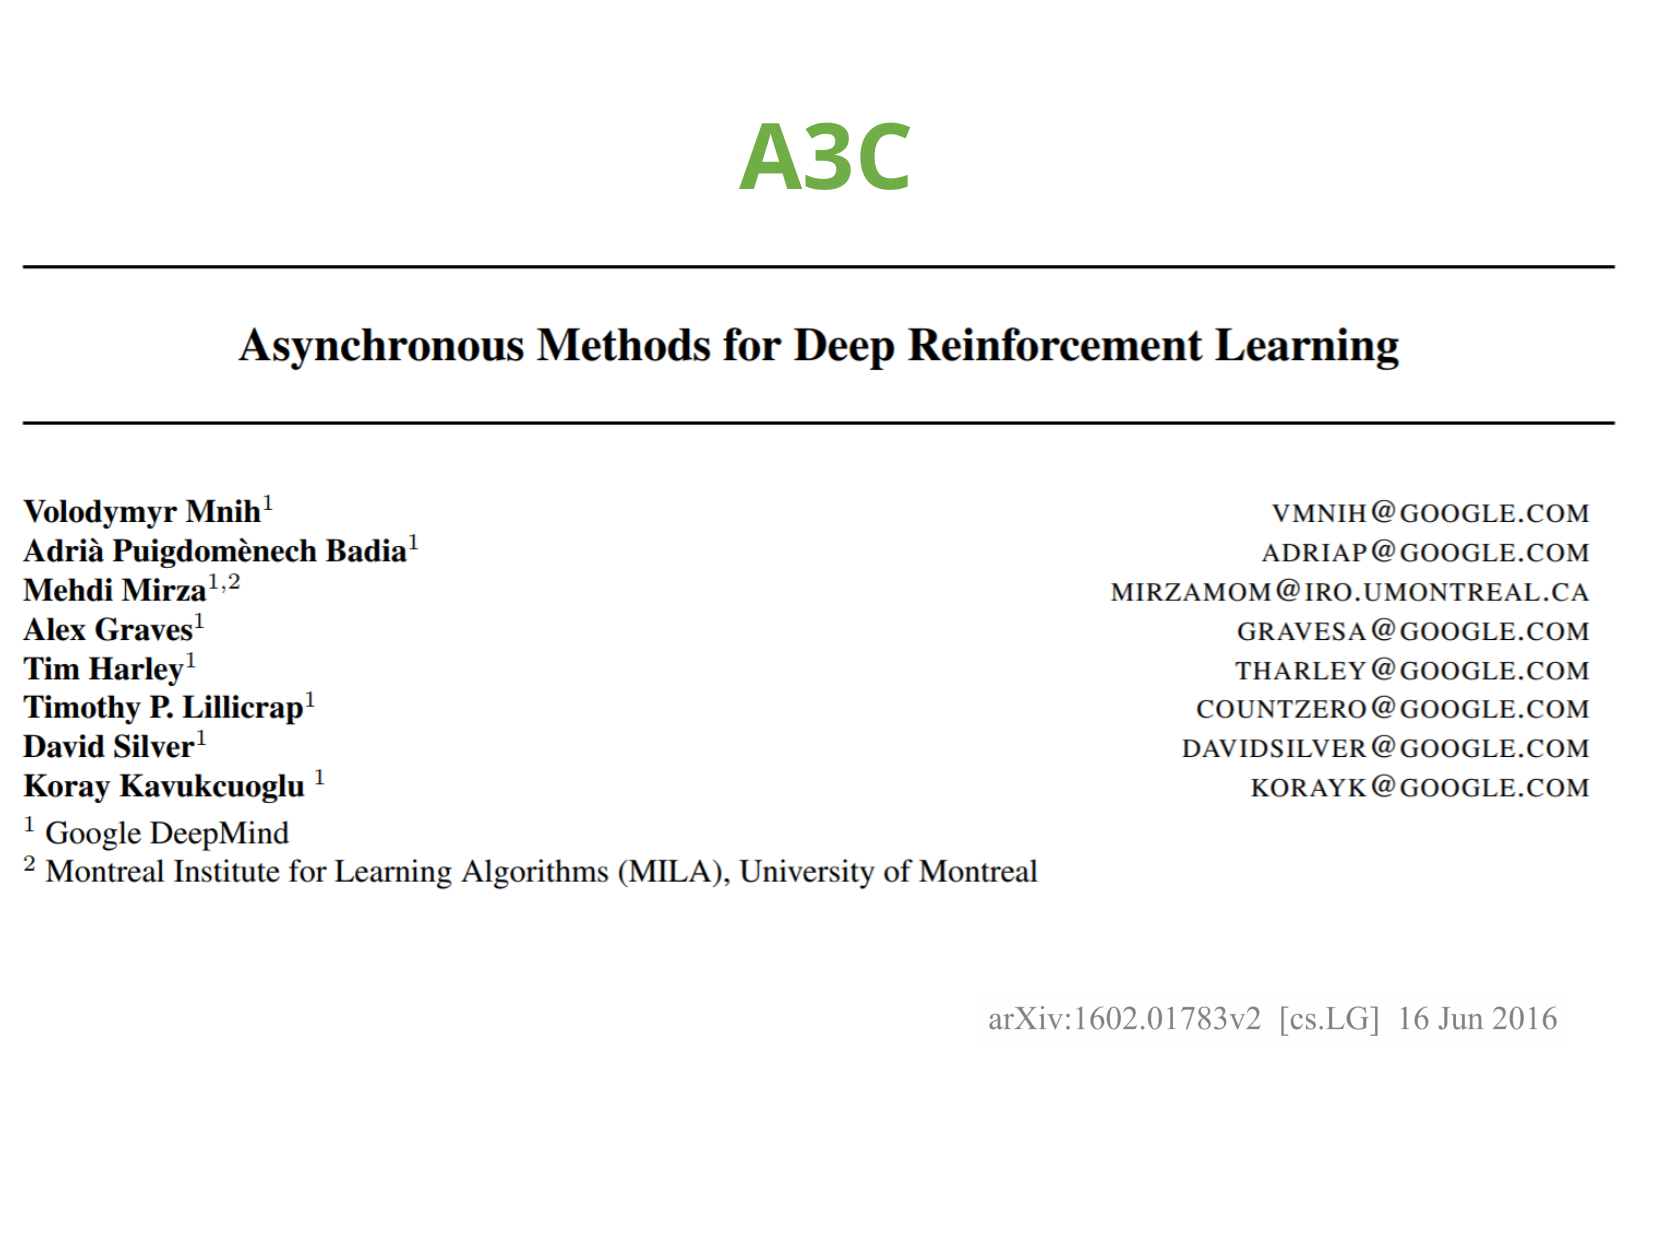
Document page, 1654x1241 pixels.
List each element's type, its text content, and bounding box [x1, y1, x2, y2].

picture [0, 240, 1647, 1241]
title A3C [82, 49, 1571, 240]
